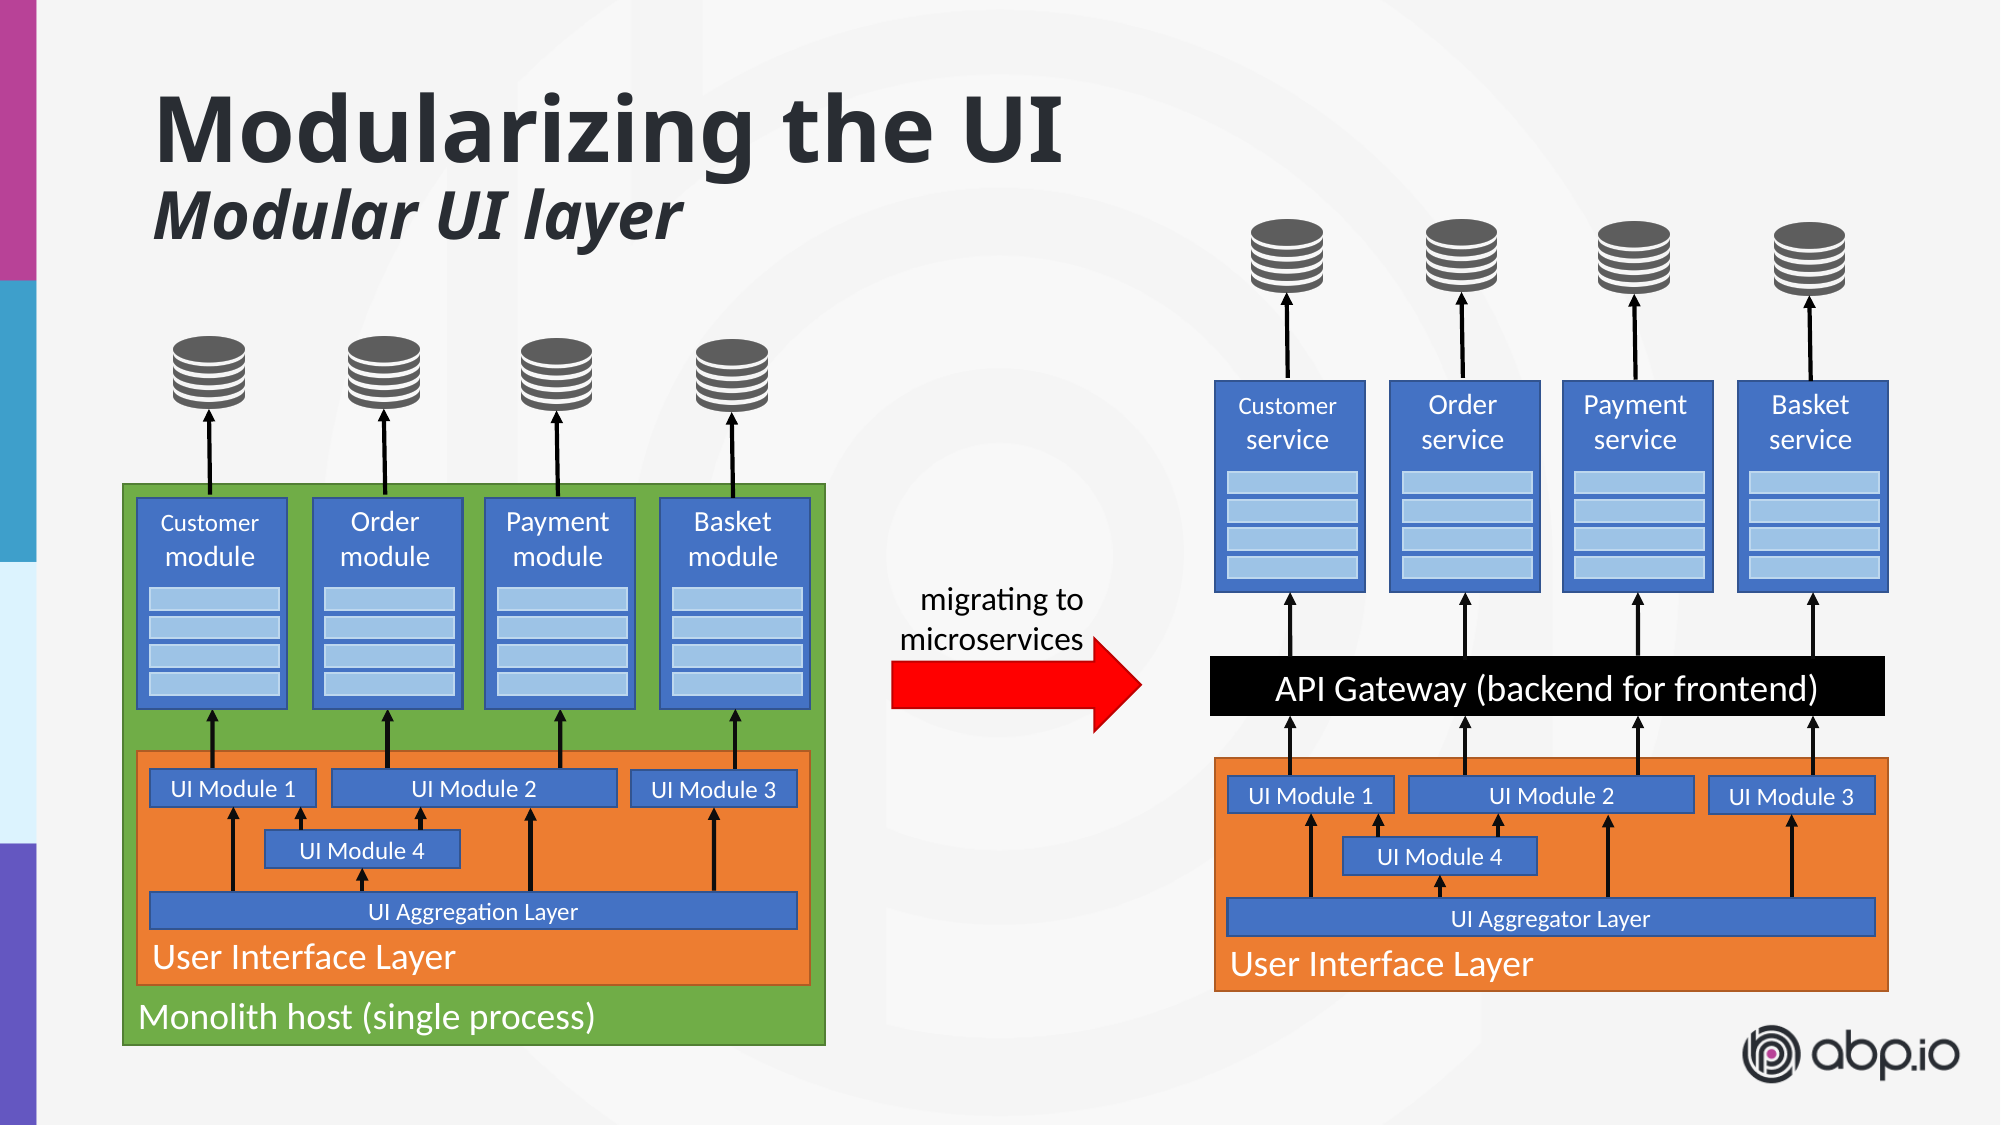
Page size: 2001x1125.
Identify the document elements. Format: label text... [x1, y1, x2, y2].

text_box Customer module [141, 494, 279, 580]
text_box [149, 587, 280, 611]
text_box [672, 616, 803, 639]
text_box [1749, 499, 1880, 523]
text_box API Gateway (backend for frontend) [1210, 656, 1885, 716]
text_box migrating to microservices [884, 570, 1099, 665]
text_box [1574, 527, 1705, 551]
text_box UI Aggregator Layer [1226, 897, 1876, 937]
text_box [1749, 471, 1880, 494]
text_box [1402, 556, 1533, 579]
text_box [149, 644, 280, 668]
text_box Monolith host (single process) [122, 483, 826, 1046]
text_box [324, 587, 455, 611]
text_box UI Module 3 [630, 769, 798, 808]
title Modularizing the UI Modular UI layer [137, 59, 1863, 278]
text_box Basket module [664, 494, 802, 580]
text_box UI Module 2 [1408, 775, 1695, 814]
text_box [497, 644, 628, 668]
picture [0, 0, 2001, 1125]
text_box [1737, 380, 1889, 593]
text_box [659, 497, 811, 710]
text_box [1227, 527, 1358, 551]
text_box [324, 616, 455, 639]
text_box [324, 672, 455, 696]
text_box [1749, 527, 1880, 551]
text_box UI Module 3 [1708, 775, 1876, 815]
text_box User Interface Layer [136, 750, 811, 986]
text_box UI Module 4 [264, 829, 461, 869]
text_box [1749, 556, 1880, 579]
text_box [1227, 556, 1358, 579]
text_box [891, 641, 1143, 734]
text_box [497, 587, 628, 611]
text_box User Interface Layer [1214, 757, 1889, 992]
text_box [149, 616, 280, 639]
text_box Order service [1394, 377, 1532, 463]
text_box [672, 587, 803, 611]
text_box [1574, 556, 1705, 579]
text_box [136, 497, 288, 710]
text_box [1574, 499, 1705, 523]
text_box UI Module 2 [331, 768, 618, 808]
text_box [1562, 380, 1714, 593]
text_box [1402, 527, 1533, 551]
text_box [1402, 471, 1533, 494]
text_box [497, 672, 628, 696]
text_box [324, 644, 455, 668]
text_box [484, 497, 636, 710]
text_box UI Module 1 [1228, 775, 1394, 813]
text_box UI Module 1 [149, 768, 317, 808]
text_box [149, 672, 280, 696]
text_box UI Aggregation Layer [149, 891, 798, 930]
text_box [312, 497, 464, 710]
text_box [1402, 499, 1533, 523]
text_box [1214, 380, 1366, 593]
text_box [497, 616, 628, 639]
text_box Payment service [1566, 377, 1705, 463]
text_box [672, 644, 803, 668]
text_box Basket service [1741, 377, 1880, 463]
text_box [672, 672, 803, 696]
text_box [1574, 471, 1705, 494]
text_box [1389, 380, 1541, 593]
text_box [1227, 471, 1358, 494]
text_box Order module [316, 494, 455, 580]
text_box UI Module 4 [1342, 836, 1538, 876]
text_box [1227, 499, 1358, 523]
text_box Payment module [489, 494, 627, 580]
text_box Customer service [1218, 377, 1357, 463]
